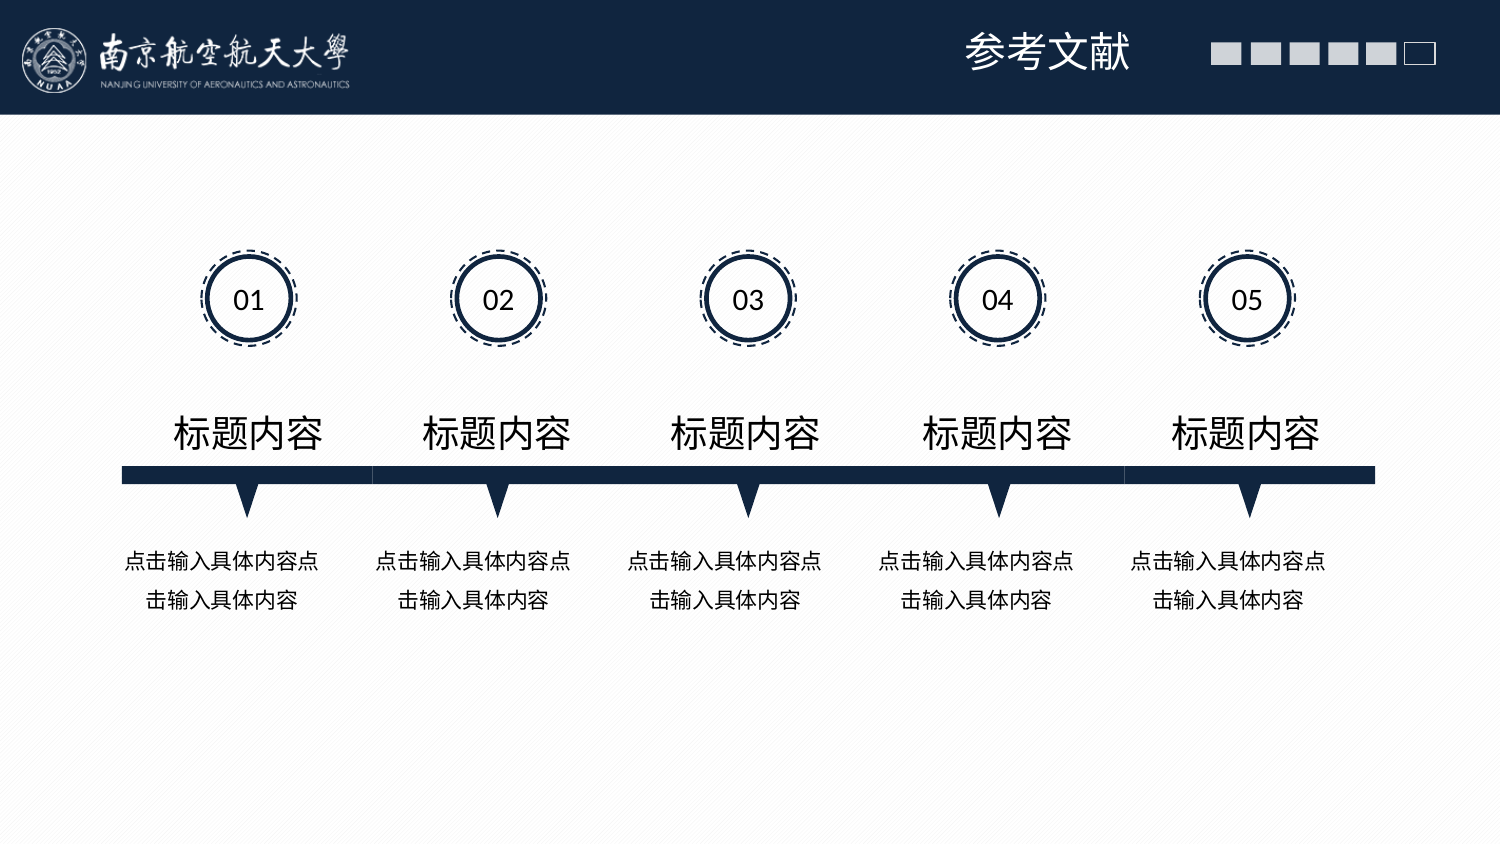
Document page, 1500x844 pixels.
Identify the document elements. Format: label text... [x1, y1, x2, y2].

text_box 点击输入具体内容点击输入具体内容 [860, 527, 1093, 650]
text_box [235, 491, 259, 521]
text_box [987, 491, 1011, 521]
list 参考文献 [532, 18, 1147, 94]
text_box 标题内容 [1096, 374, 1396, 491]
text_box 标题内容 [596, 374, 848, 491]
text_box [698, 248, 798, 348]
text_box [737, 491, 760, 521]
text_box 标题内容 [848, 374, 1096, 491]
text_box 标题内容 [99, 374, 347, 491]
text_box [486, 491, 509, 521]
text_box [1238, 491, 1261, 521]
picture [22, 28, 351, 93]
text_box 点击输入具体内容点击输入具体内容 [608, 527, 842, 650]
text_box [1197, 248, 1298, 348]
text_box 点击输入具体内容点击输入具体内容 [357, 527, 590, 650]
text_box 标题内容 [347, 374, 596, 491]
text_box [448, 248, 549, 348]
text_box 点击输入具体内容点击输入具体内容 [105, 527, 339, 650]
text_box 点击输入具体内容点击输入具体内容 [1112, 527, 1345, 650]
text_box [948, 248, 1048, 348]
text_box [199, 248, 299, 348]
